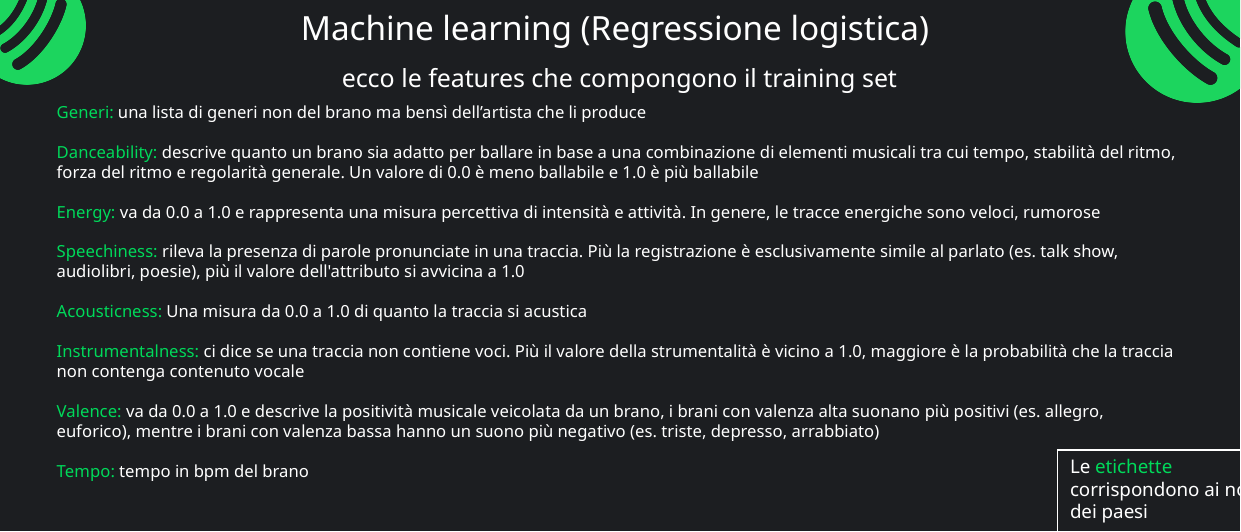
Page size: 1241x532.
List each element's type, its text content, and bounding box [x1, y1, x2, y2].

text_box Machine learning (Regressione logistica) [209, 0, 1031, 55]
text_box ecco le features che compongono il training set [68, 55, 1125, 101]
text_box Generi: una lista di generi non del brano ma bensì dell’artista che li produce Danceability: descrive quanto un brano sia adatto per ballare in base a una combinazione di elementi musicali tra cui tempo, stabilità del ritmo, forza del ritmo e regolarità generale. Un valore di 0.0 è meno ballabile e 1.0 è più ballabile Energy: va da 0.0 a 1.0 e rappresenta una misura percettiva di intensità e attività. In genere, le tracce energiche sono veloci, rumorose Speechiness: rileva la presenza di parole pronunciate in una traccia. Più la registrazione è esclusivamente simile al parlato (es. talk show, audiolibri, poesie), più il valore dell'attributo si avvicina a 1.0 Acousticness: Una misura da 0.0 a 1.0 di quanto la traccia si acustica Instrumentalness: ci dice se una traccia non contiene voci. Più il valore della strumentalità è vicino a 1.0, maggiore è la probabilità che la traccia non contenga contenuto vocale Valence: va da 0.0 a 1.0 e descrive la positività musicale veicolata da un brano, i brani con valenza alta suonano più positivi (es. allegro, euforico), mentre i brani con valenza bassa hanno un suono più negativo (es. triste, depresso, arrabbiato) Tempo: tempo in bpm del brano [41, 94, 1199, 489]
picture [0, 0, 108, 106]
text_box Le etichette corrispondono ai nomi dei paesi [1058, 451, 1241, 530]
picture [1096, 0, 1241, 132]
